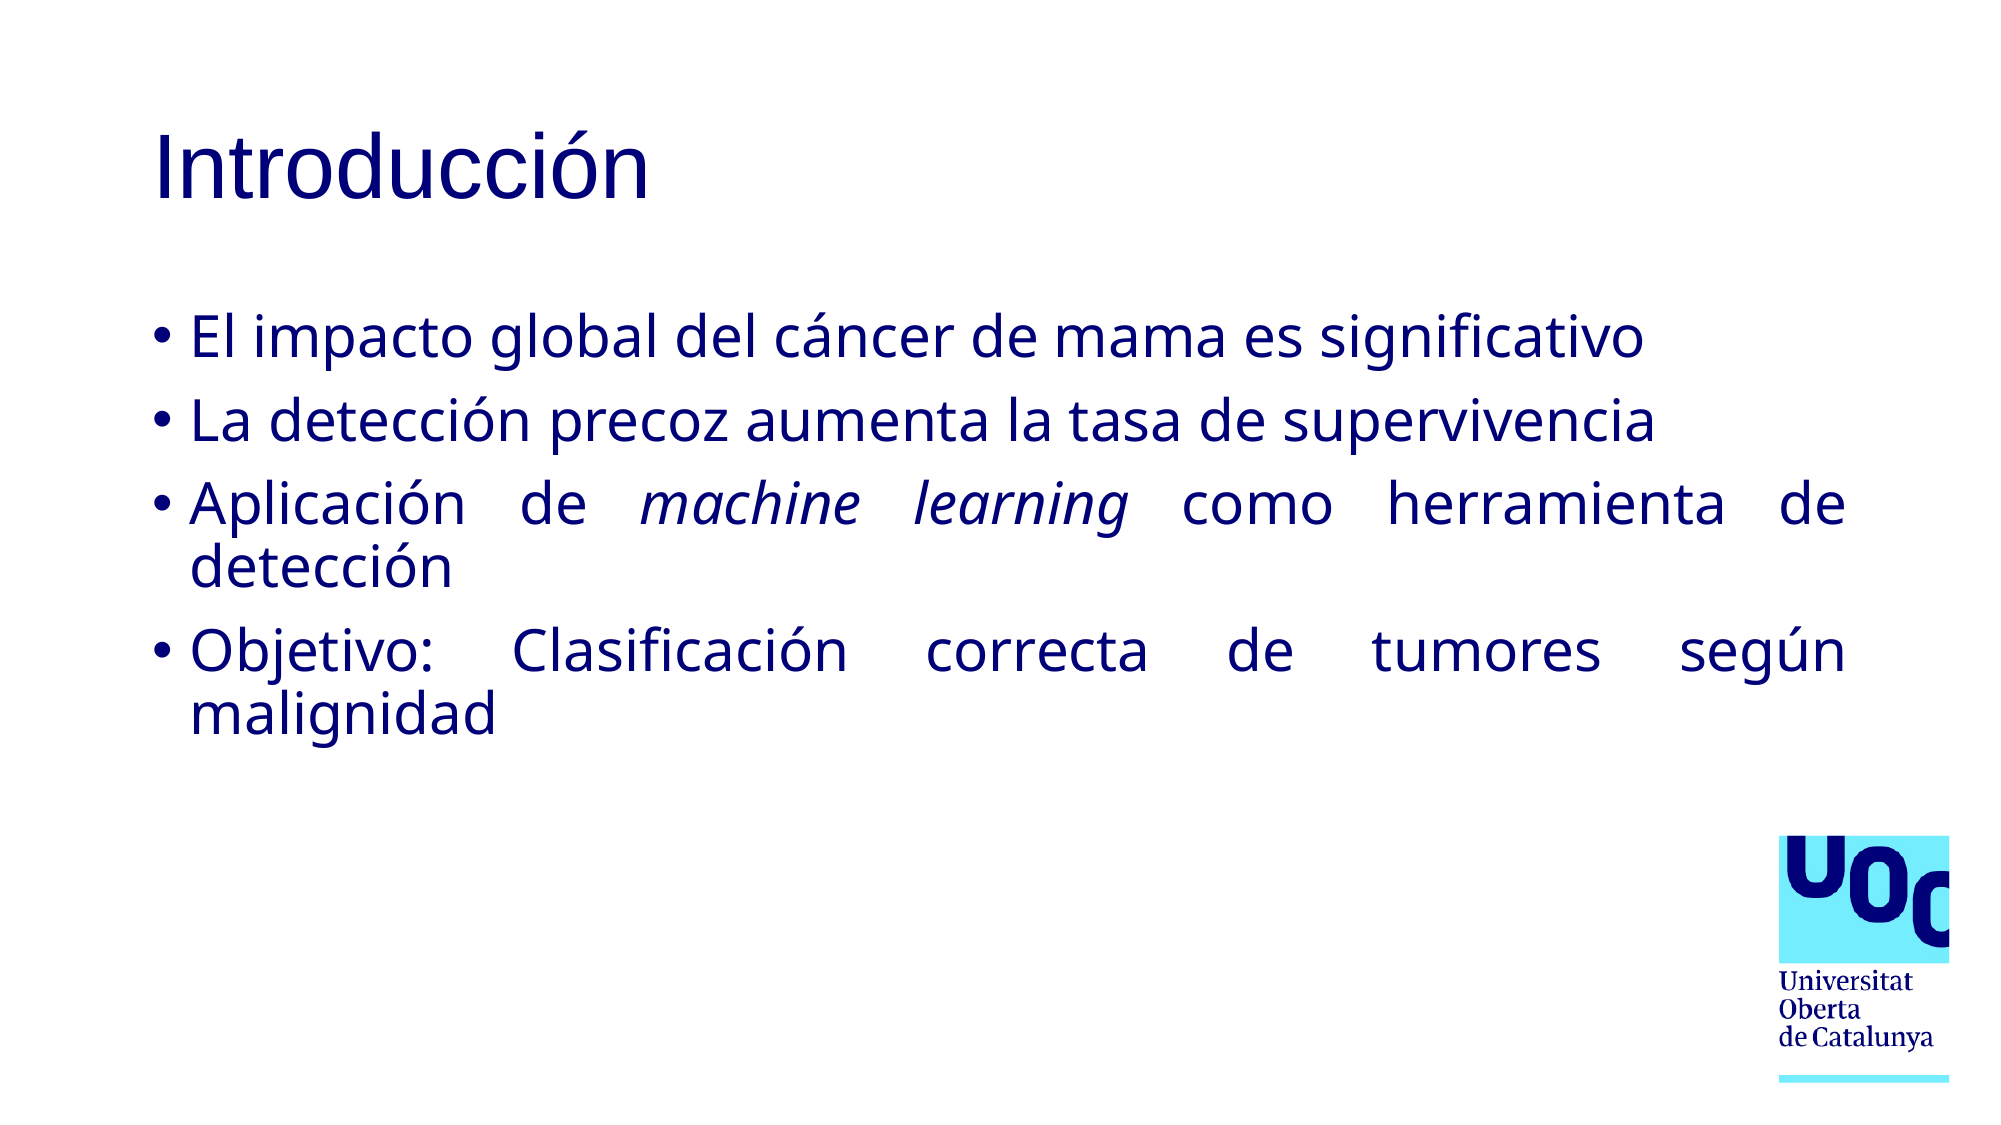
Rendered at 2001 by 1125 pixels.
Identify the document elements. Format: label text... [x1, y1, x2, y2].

title Introducción [137, 59, 1863, 278]
list El impacto global del cáncer de mama es significativo La detección precoz aumenta la tasa de supervivencia Aplicación de machine learning como herramienta de detección Objetivo: Clasificación correcta de tumores según malignidad [137, 299, 1863, 1014]
picture [1771, 826, 1957, 1092]
